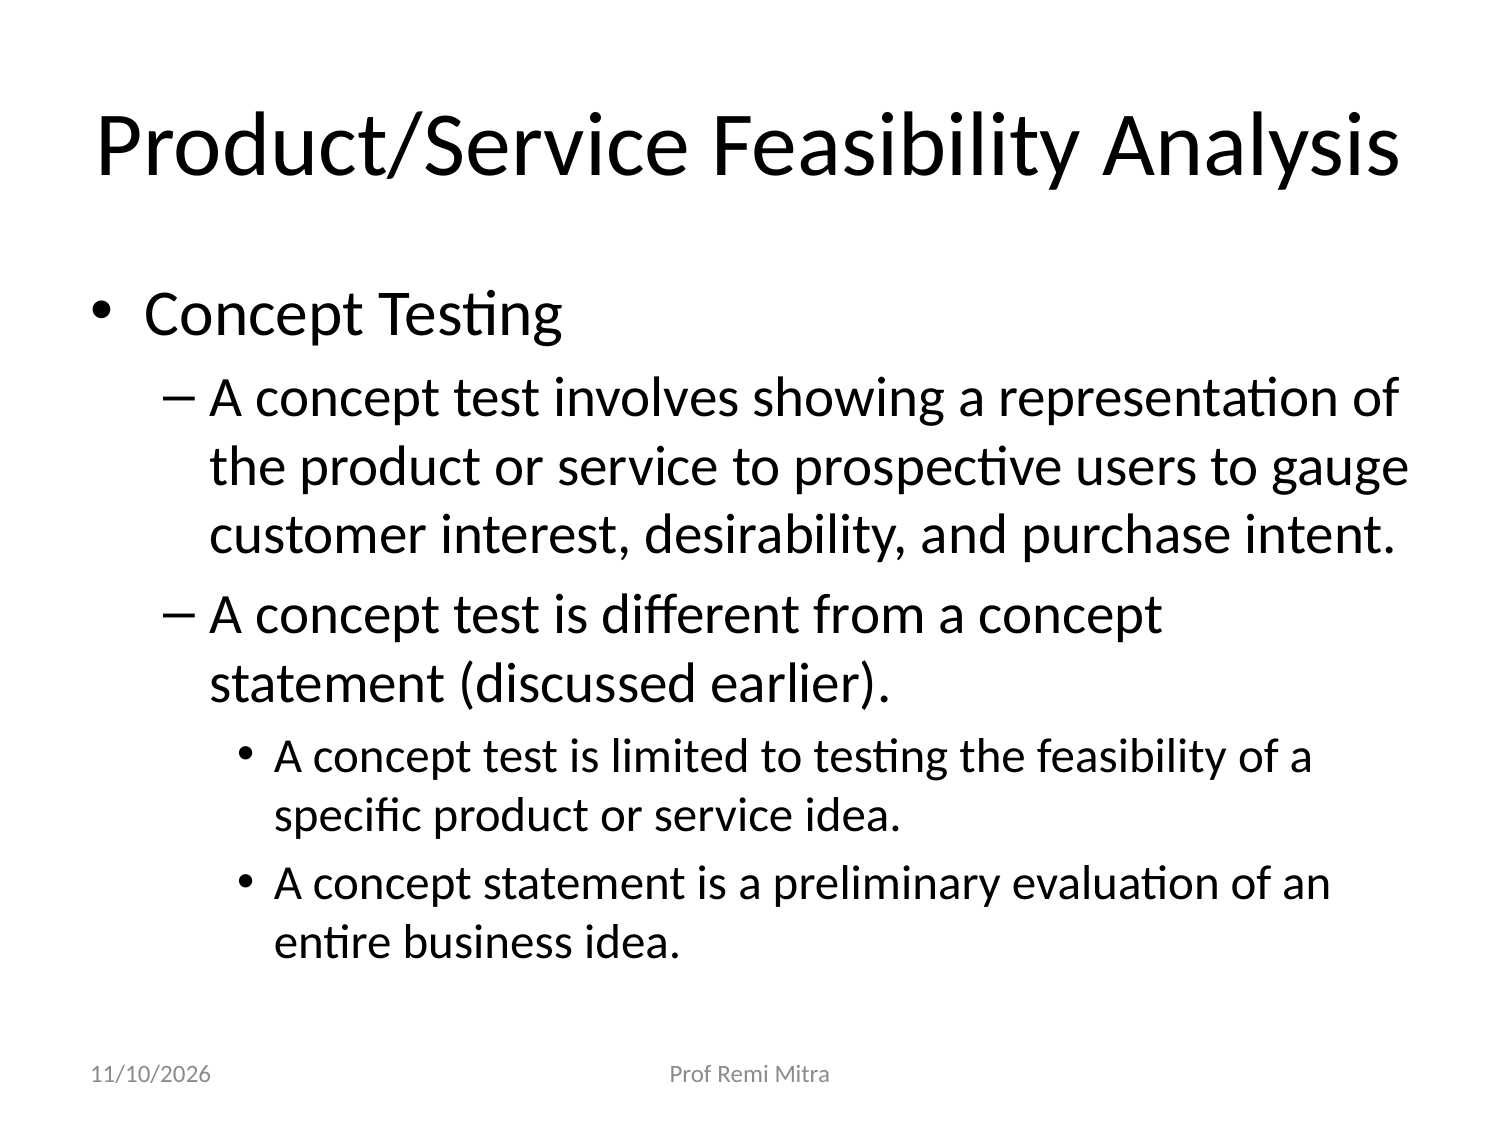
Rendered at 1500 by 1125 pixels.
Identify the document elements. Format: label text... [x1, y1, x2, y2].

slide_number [75, 1042, 425, 1103]
footer Prof Remi Mitra [512, 1042, 988, 1103]
title Product/Service Feasibility Analysis [75, 45, 1425, 233]
list Concept Testing A concept test involves showing a representation of the product or service to prospective users to gauge customer interest, desirability, and purchase intent. A concept test is different from a concept statement (discussed earlier). A concept test is limited to testing the feasibility of a specific product or service idea. A concept statement is a preliminary evaluation of an entire business idea. [75, 262, 1425, 1005]
